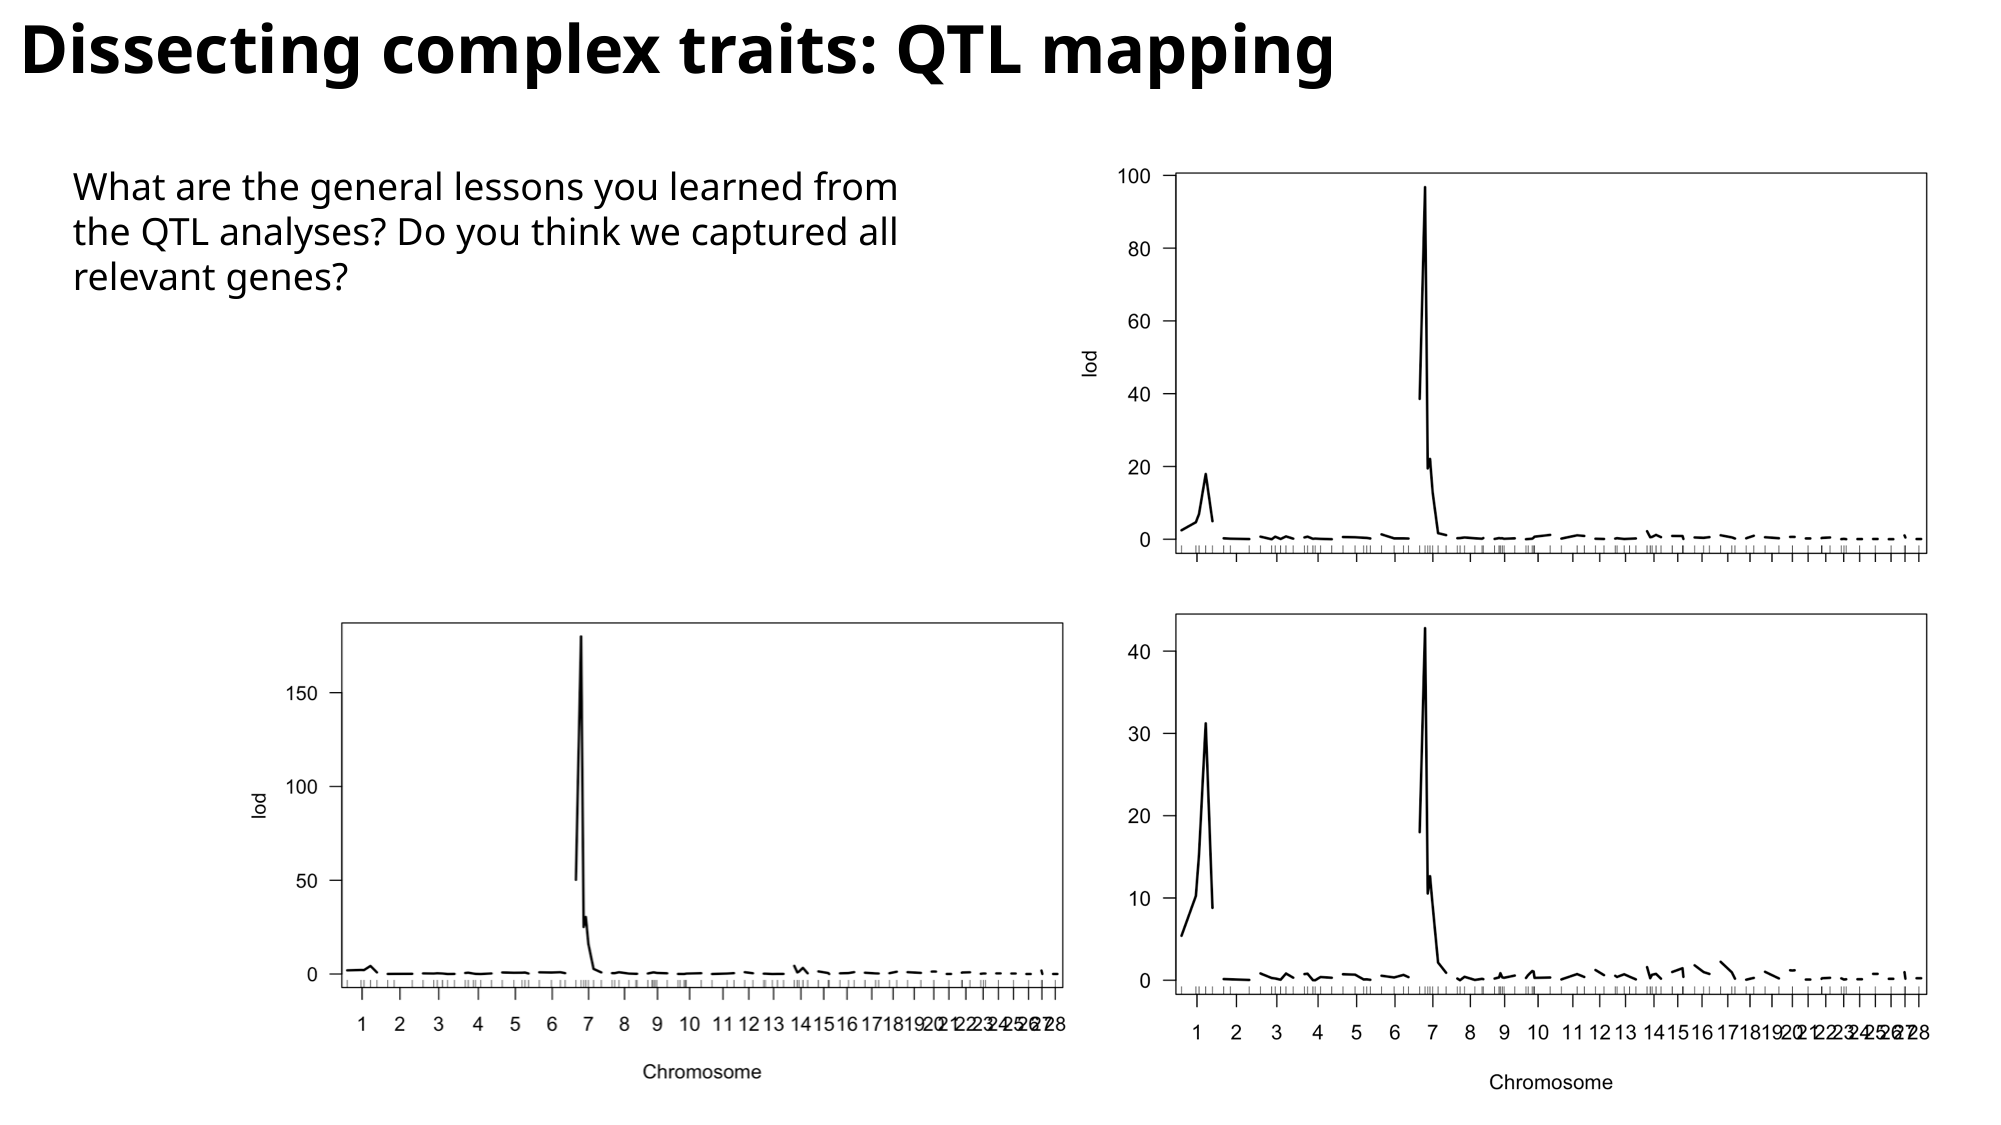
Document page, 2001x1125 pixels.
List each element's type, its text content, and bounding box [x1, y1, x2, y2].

text_box Dissecting complex traits: QTL mapping [4, 0, 1353, 95]
text_box What are the general lessons you learned from the QTL analyses? Do you think we captured all relevant genes? [58, 155, 963, 306]
picture [244, 121, 1979, 1121]
